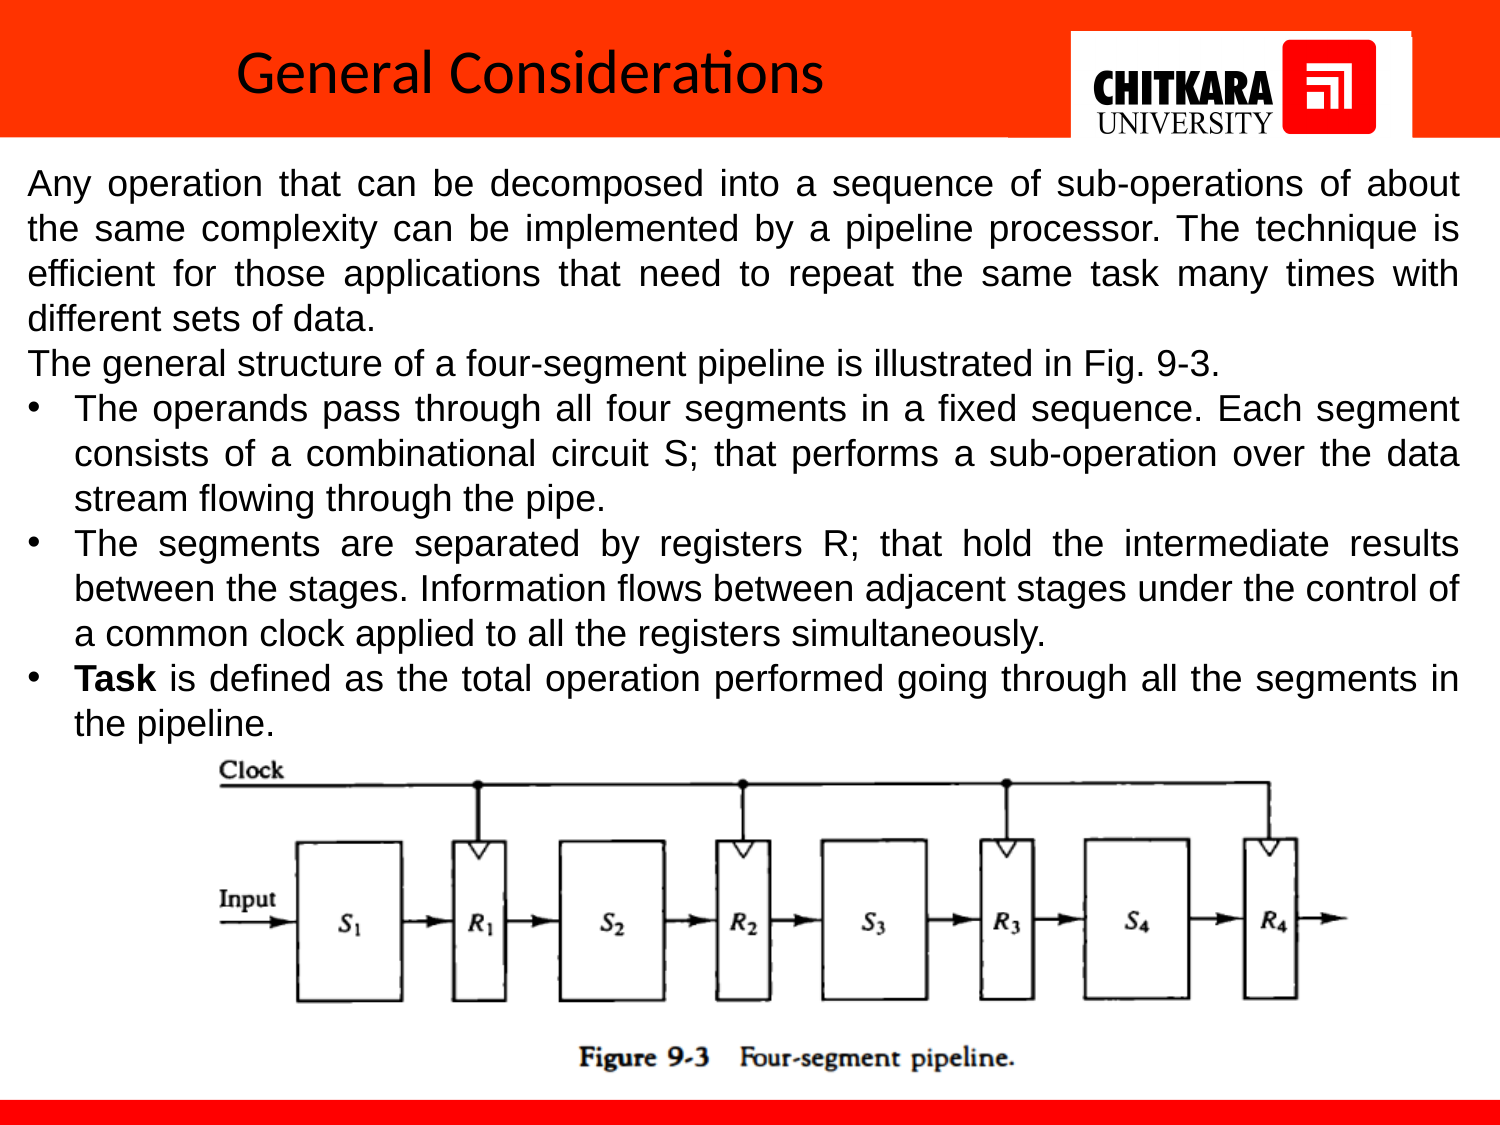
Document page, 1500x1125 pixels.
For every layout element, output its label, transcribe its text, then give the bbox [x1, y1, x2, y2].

picture [1074, 37, 1391, 138]
text_box Any operation that can be decomposed into a sequence of sub-operations of about the same complexity can be implemented by a pipeline processor. The technique is efficient for those applications that need to repeat the same task many times with different sets of data. The general structure of a four-segment pipeline is illustrated in Fig. 9-3. The operands pass through all four segments in a fixed sequence. Each segment consists of a combinational circuit S; that performs a sub-operation over the data stream flowing through the pipe. The segments are separated by registers R; that hold the intermediate results between the stages. Information flows between adjacent stages under the control of a common clock applied to all the registers simultaneously. Task is defined as the total operation performed going through all the segments in the pipeline. [12, 151, 1475, 752]
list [187, 737, 1387, 1088]
title General Considerations [0, 0, 1063, 138]
